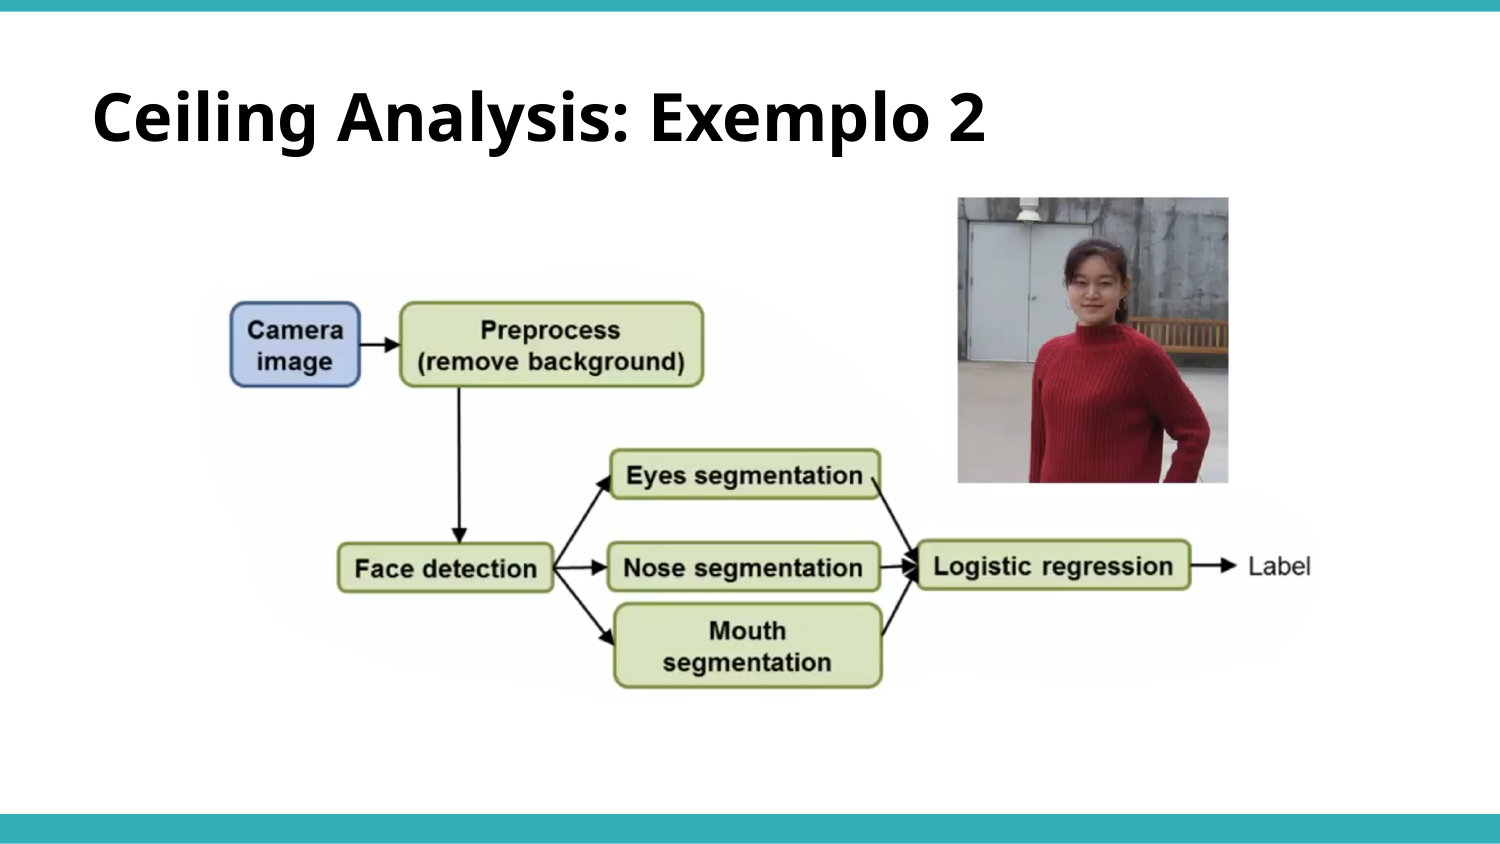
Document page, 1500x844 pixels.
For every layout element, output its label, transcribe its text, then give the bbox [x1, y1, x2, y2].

text_box Ceiling Analysis: Exemplo 2 [76, 67, 1400, 162]
picture [194, 194, 1317, 706]
